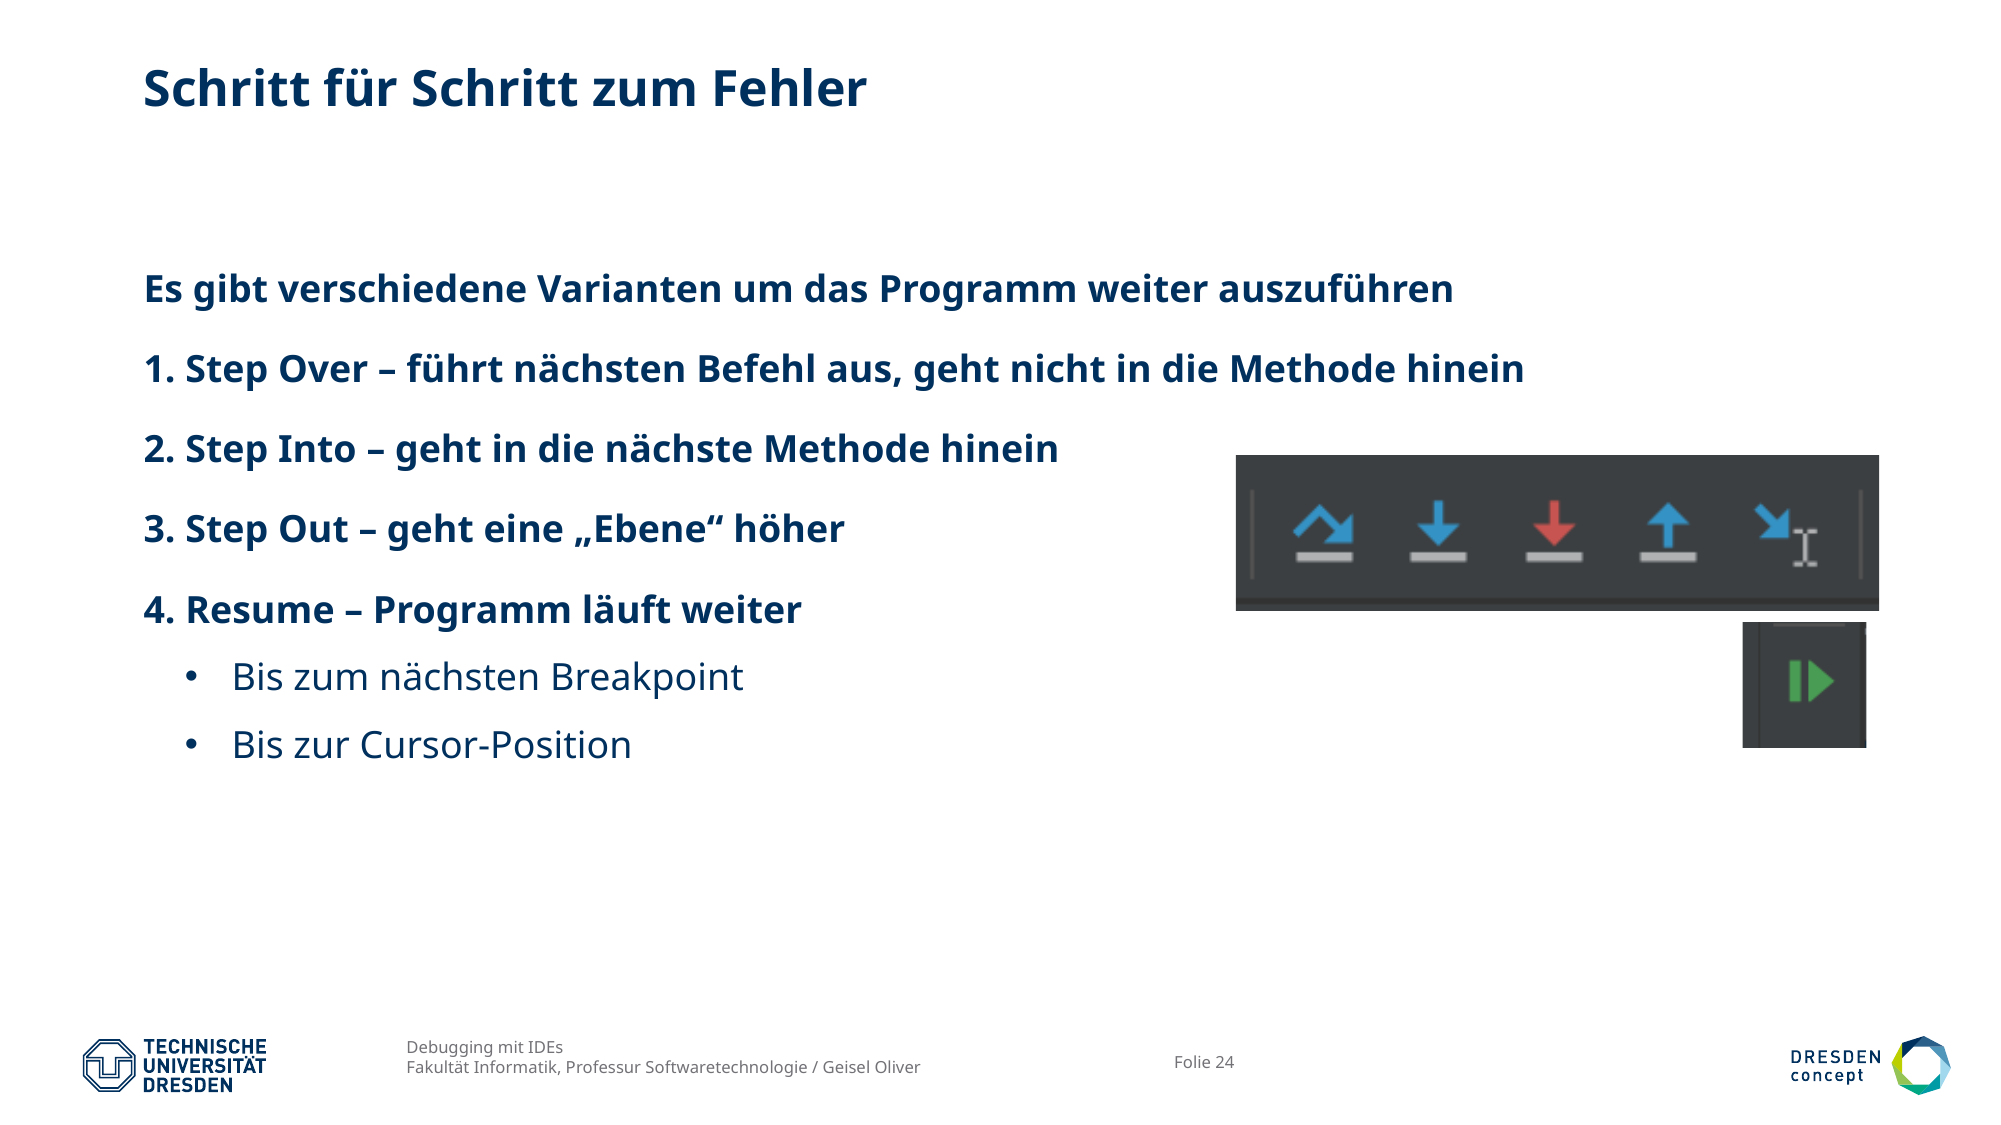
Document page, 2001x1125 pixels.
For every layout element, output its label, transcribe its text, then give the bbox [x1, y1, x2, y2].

title Schritt für Schritt zum Fehler [143, 56, 1880, 169]
picture [1742, 621, 1867, 748]
picture [1235, 455, 1880, 611]
list Es gibt verschiedene Varianten um das Programm weiter auszuführen Step Over – führt nächsten Befehl aus, geht nicht in die Methode hinein Step Into – geht in die nächste Methode hinein Step Out – geht eine „Ebene“ höher Resume – Programm läuft weiter Bis zum nächsten Breakpoint Bis zur Cursor-Position [143, 242, 1880, 959]
